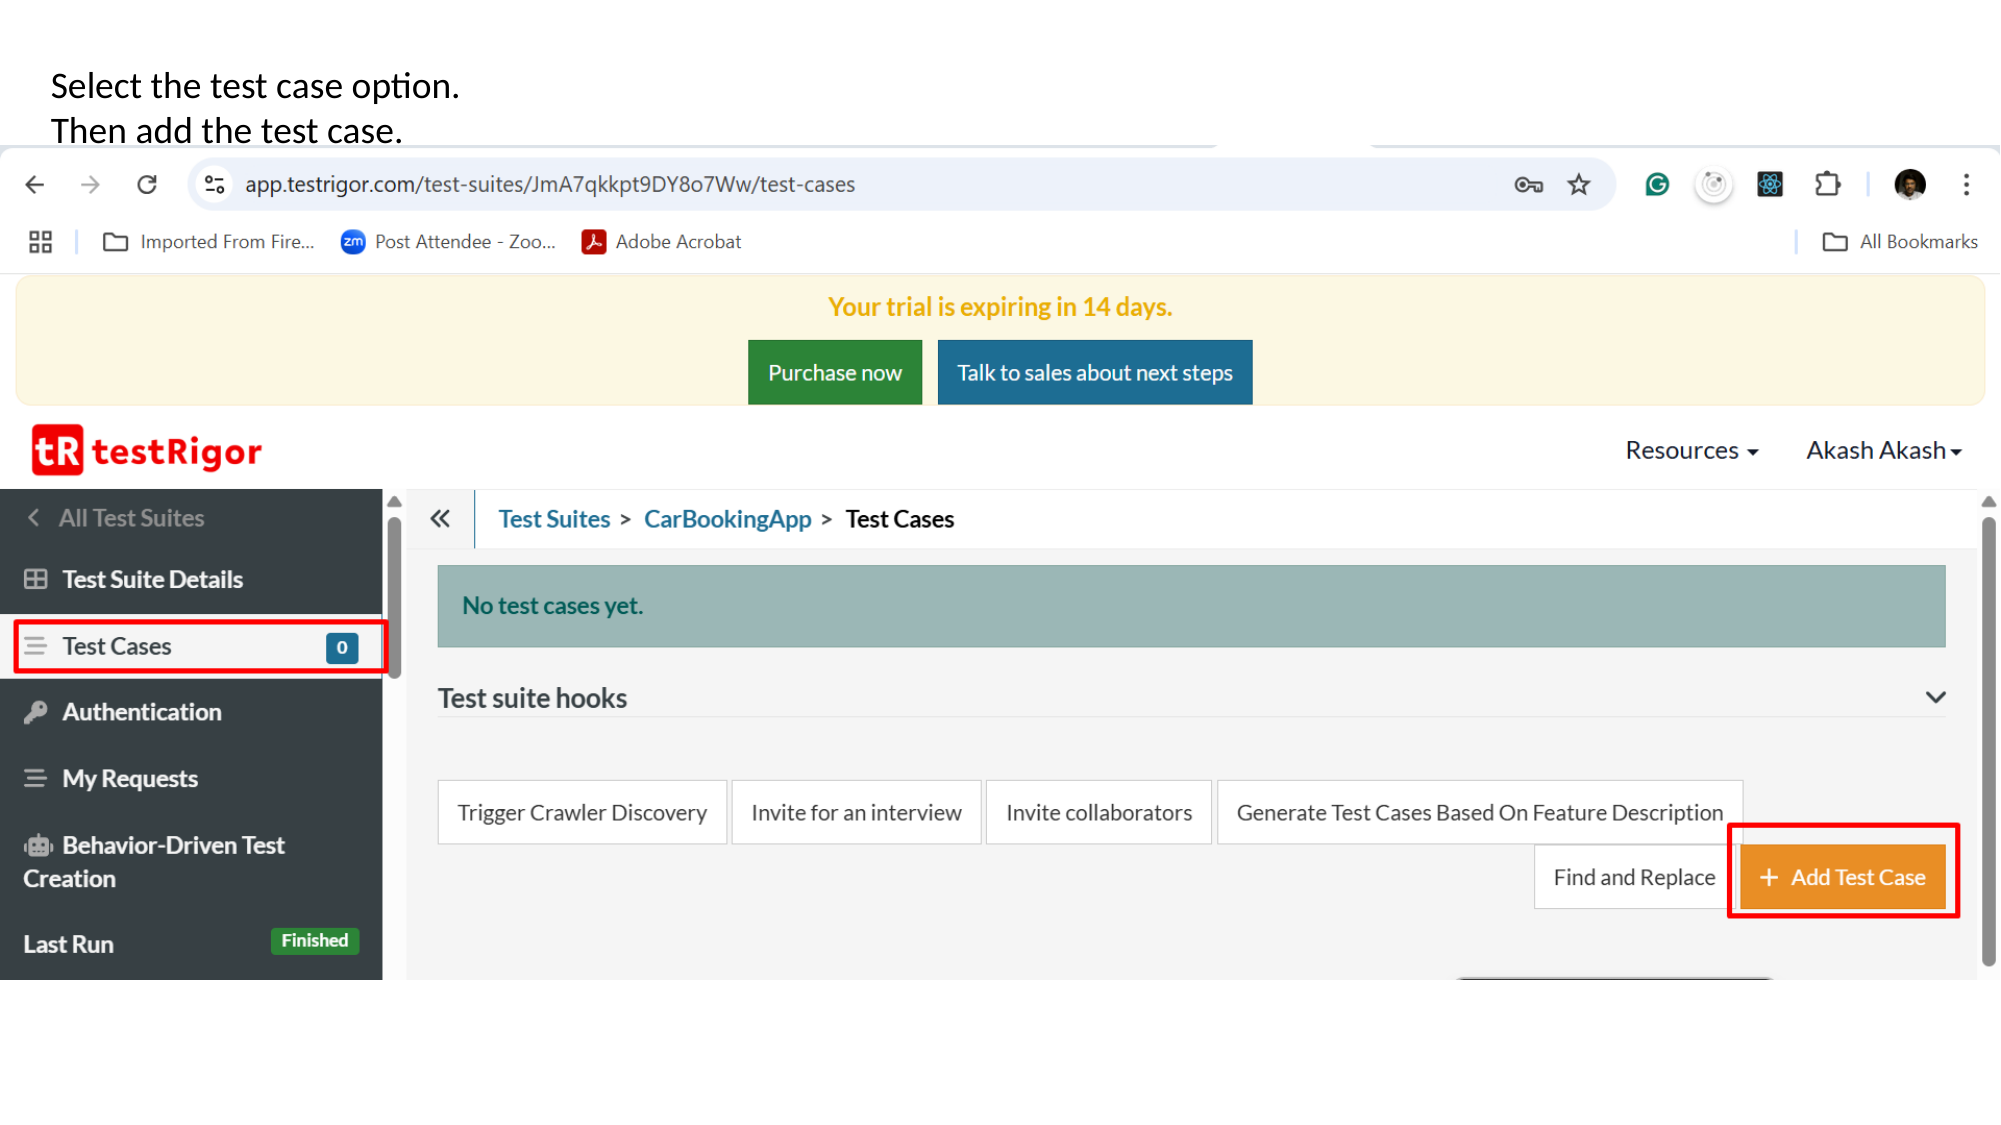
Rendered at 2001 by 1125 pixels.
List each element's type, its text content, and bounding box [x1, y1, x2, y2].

picture [0, 145, 2000, 980]
text_box Select the test case option. Then add the test case. [36, 54, 485, 145]
